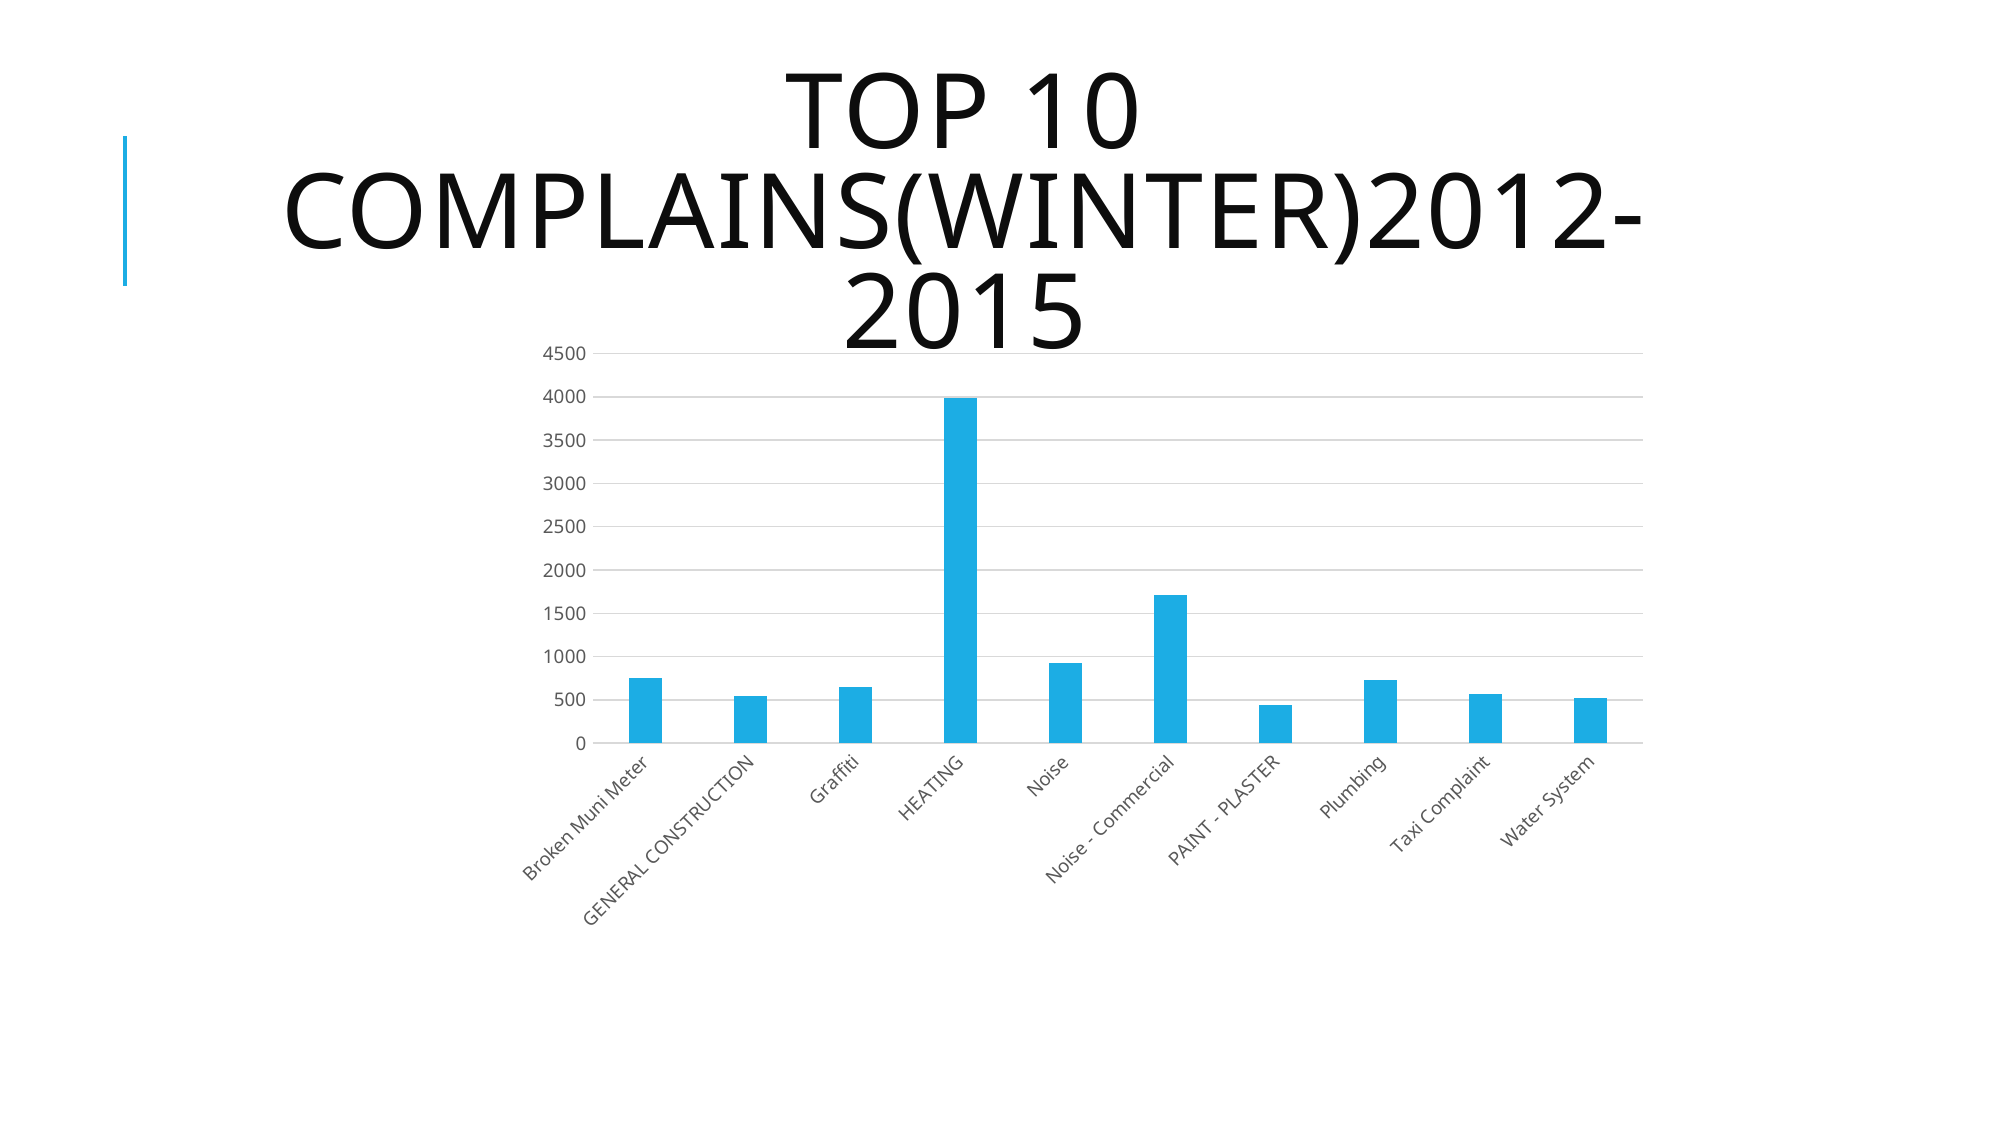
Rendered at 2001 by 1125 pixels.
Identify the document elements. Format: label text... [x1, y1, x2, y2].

chart [476, 319, 1694, 956]
title Top 10 complains(Winter)2012-2015 [168, 96, 1763, 342]
